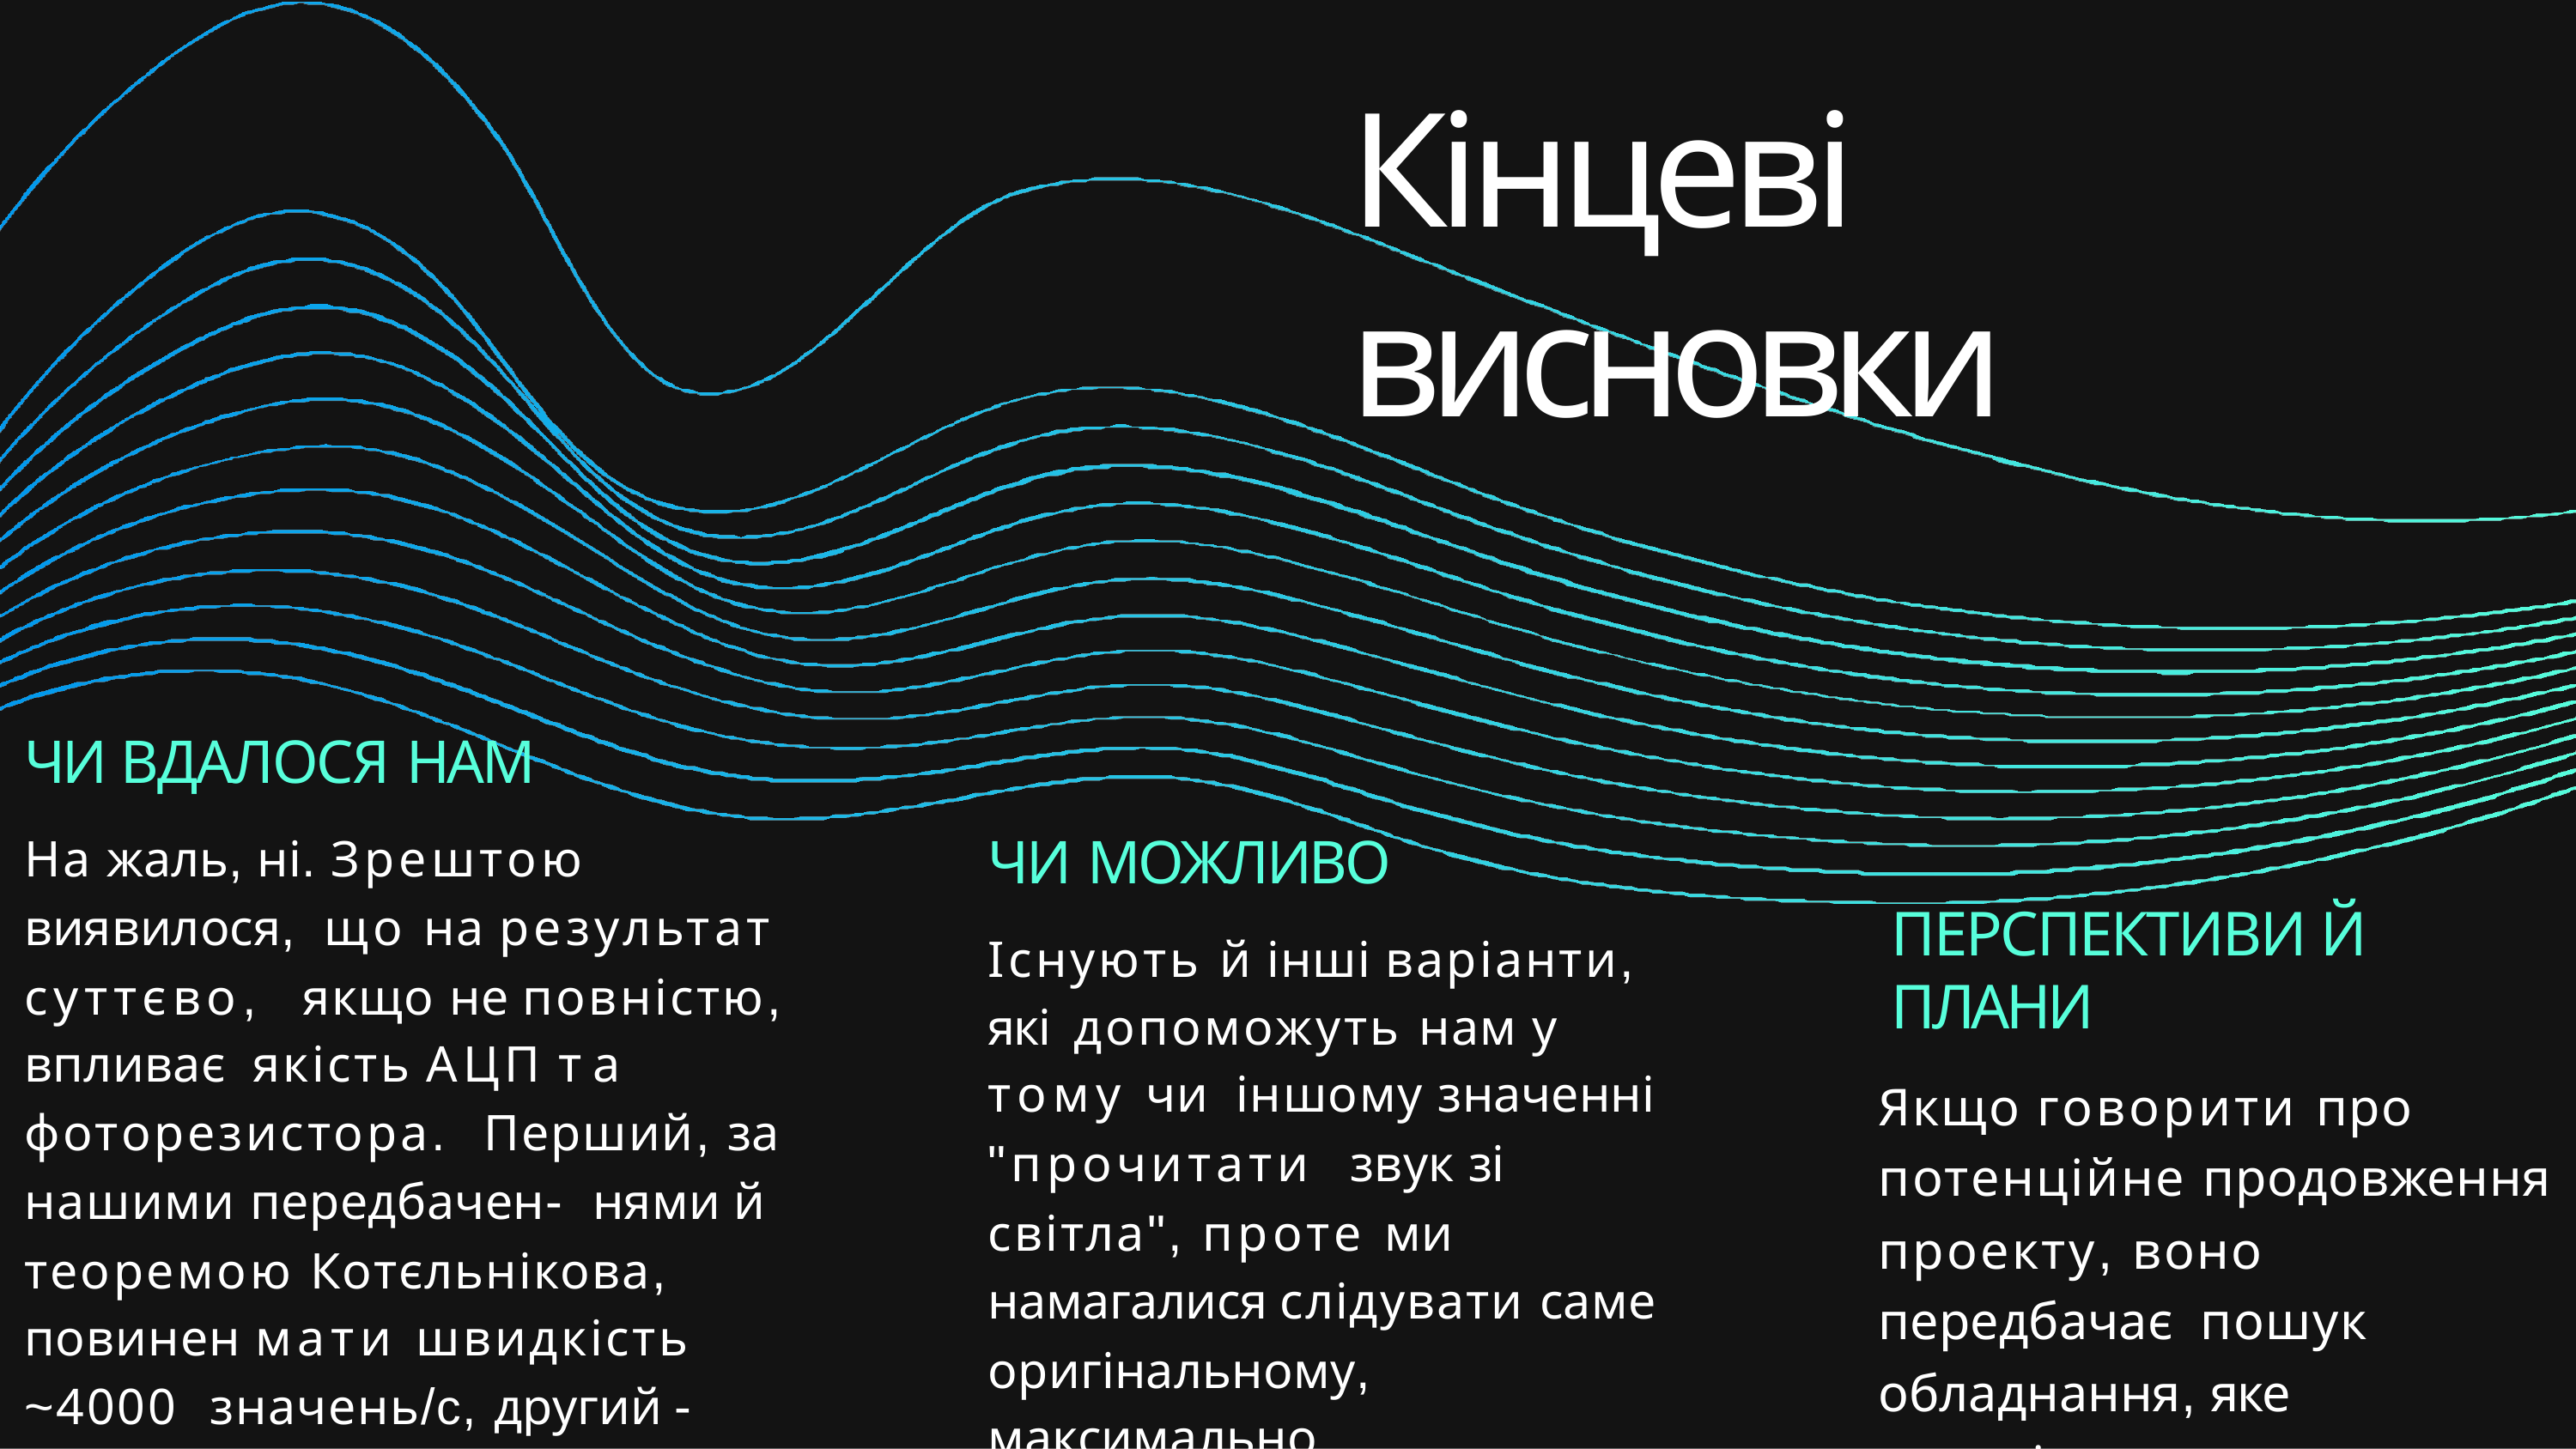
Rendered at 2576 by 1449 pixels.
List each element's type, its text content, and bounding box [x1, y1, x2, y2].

title Кінцеві висновки [1348, 67, 2452, 449]
text_box [0, 2, 2576, 904]
text_box ПЕРСПЕКТИВИ Й ПЛАНИ Якщо говорити про потенційне продовження проекту, воно передбачає пошук обладнання, яке задовільнить найбільший балагс між якістю та ціною. [1876, 852, 2568, 1449]
text_box ЧИ ВДАЛОСЯ НАМ На жаль, ні. Зрештою виявилося, що на результат суттєво, якщо не повністю, впливає якість АЦП та фоторезистора. Перший, за нашими передбачен- нями й теоремою Котєльнікова, повинен мати швидкість ~4000 значень/c, другий - широкий діапазон можливих вхідних напруг [21, 685, 819, 1449]
text_box ЧИ МОЖЛИВО Існують й інші варіанти, які допоможуть нам у тому чи іншому значенні "прочитати звук зі світла", проте ми намагалися слідувати саме оригінальному, максимально "бюджетному" концепту. [986, 785, 1688, 1449]
